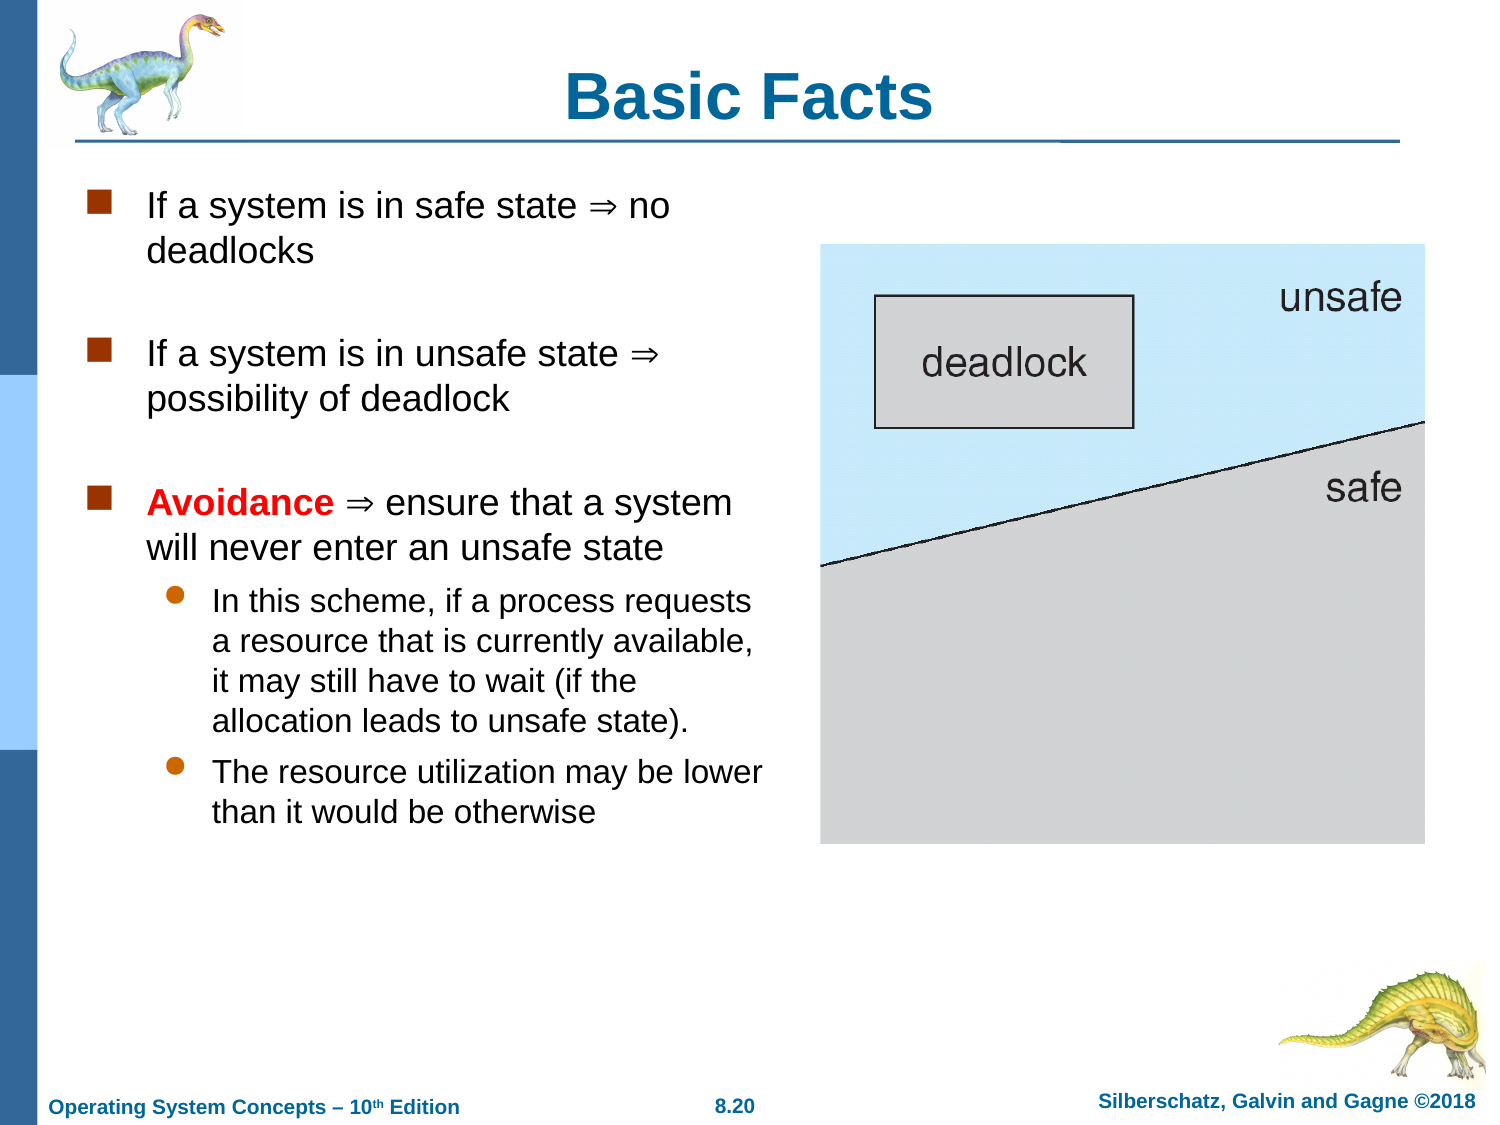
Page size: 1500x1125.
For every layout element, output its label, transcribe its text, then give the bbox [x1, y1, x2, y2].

picture [820, 244, 1426, 844]
title Basic Facts [75, 45, 1425, 141]
list If a system is in safe state  no deadlocks If a system is in unsafe state  possibility of deadlock Avoidance  ensure that a system will never enter an unsafe state In this scheme, if a process requests a resource that is currently available, it may still have to wait (if the allocation leads to unsafe state). The resource utilization may be lower than it would be otherwise [75, 173, 793, 1011]
picture [1275, 959, 1486, 1090]
picture [46, 0, 243, 149]
